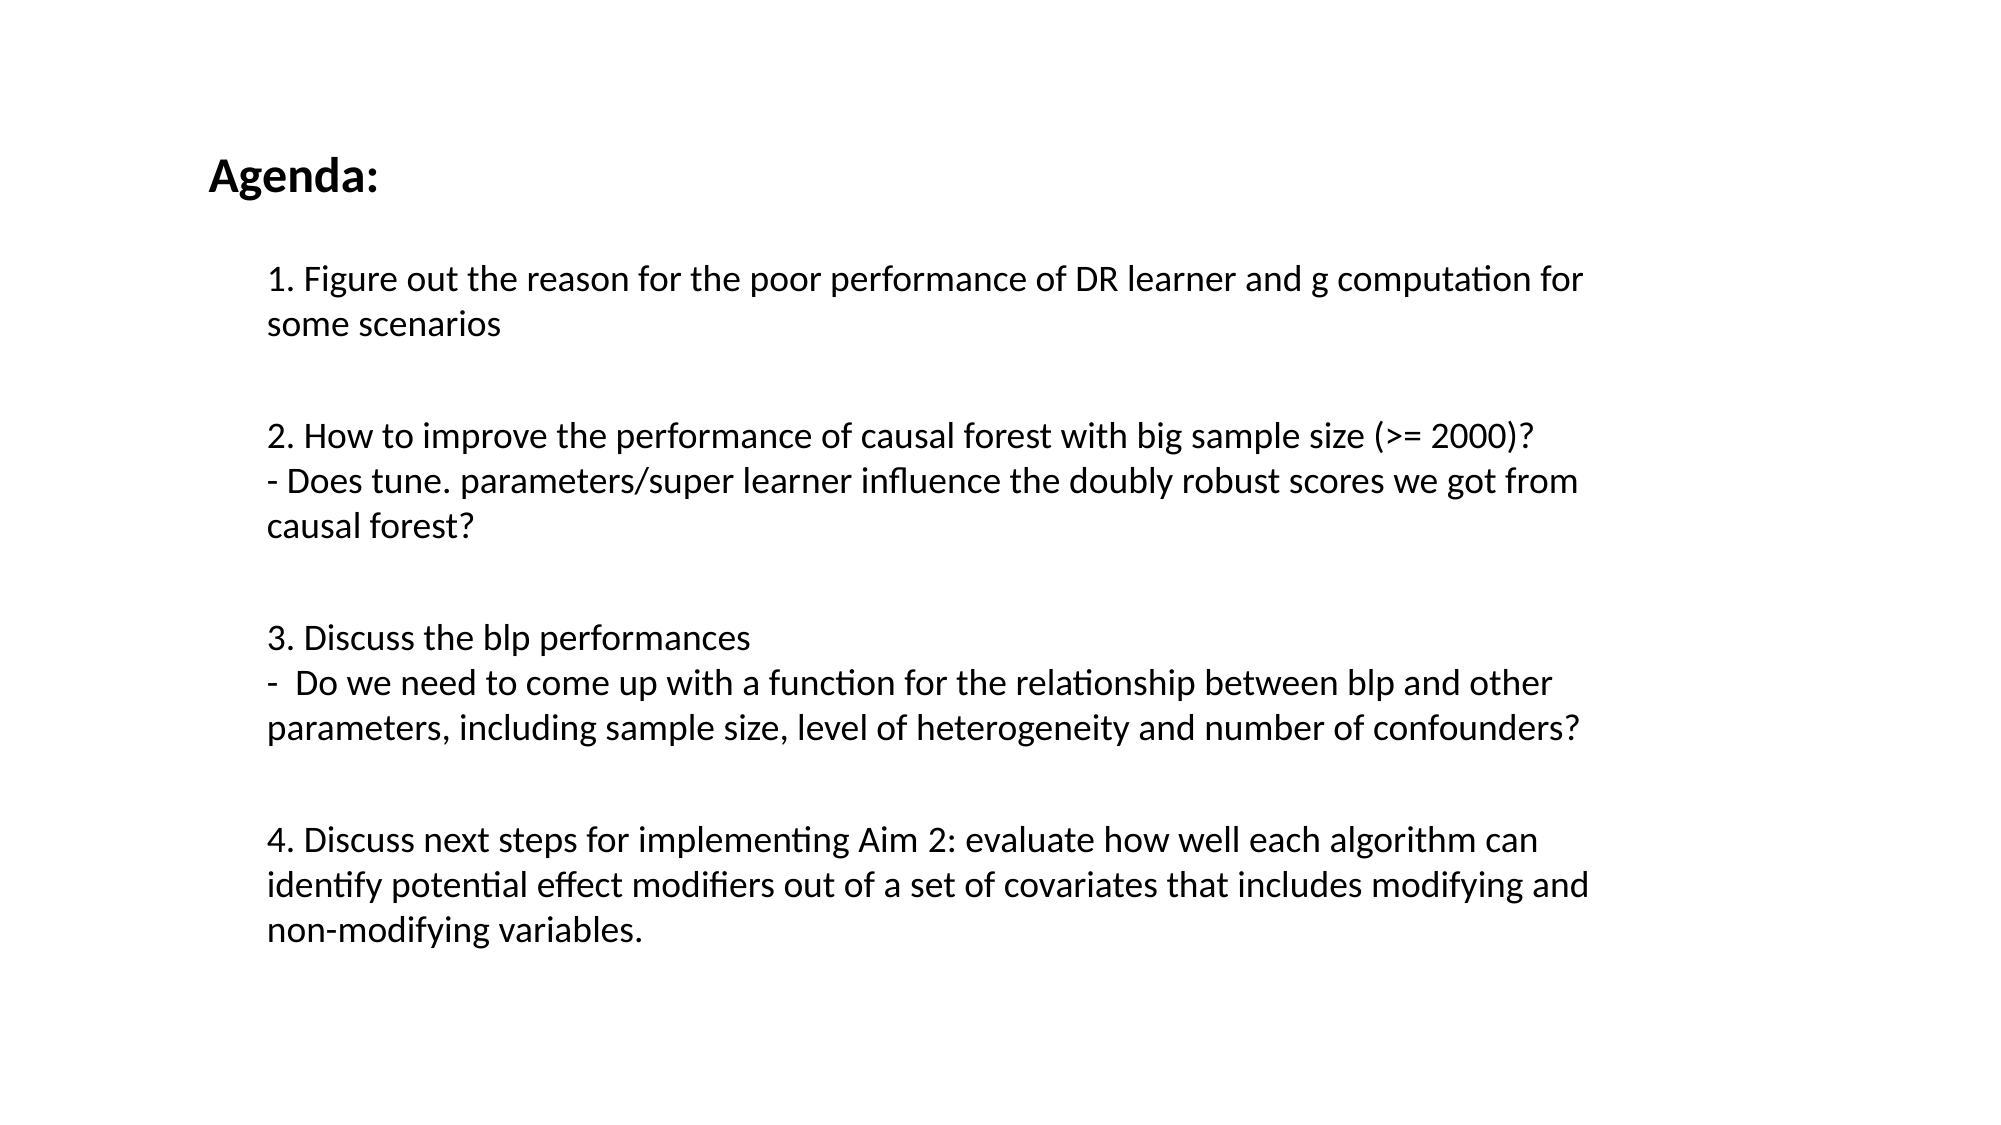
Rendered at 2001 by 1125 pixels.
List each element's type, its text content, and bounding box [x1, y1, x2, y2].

text_box Agenda: [193, 135, 858, 211]
text_box 1. Figure out the reason for the poor performance of DR learner and g computation for some scenarios [252, 246, 1612, 352]
text_box 4. Discuss next steps for implementing Aim 2: evaluate how well each algorithm can identify potential effect modifiers out of a set of covariates that includes modifying and non-modifying variables. [252, 807, 1612, 958]
text_box 2. How to improve the performance of causal forest with big sample size (>= 2000)? - Does tune. parameters/super learner influence the doubly robust scores we got from causal forest? [252, 403, 1612, 554]
text_box 3. Discuss the blp performances - Do we need to come up with a function for the relationship between blp and other parameters, including sample size, level of heterogeneity and number of confounders? [252, 605, 1612, 756]
